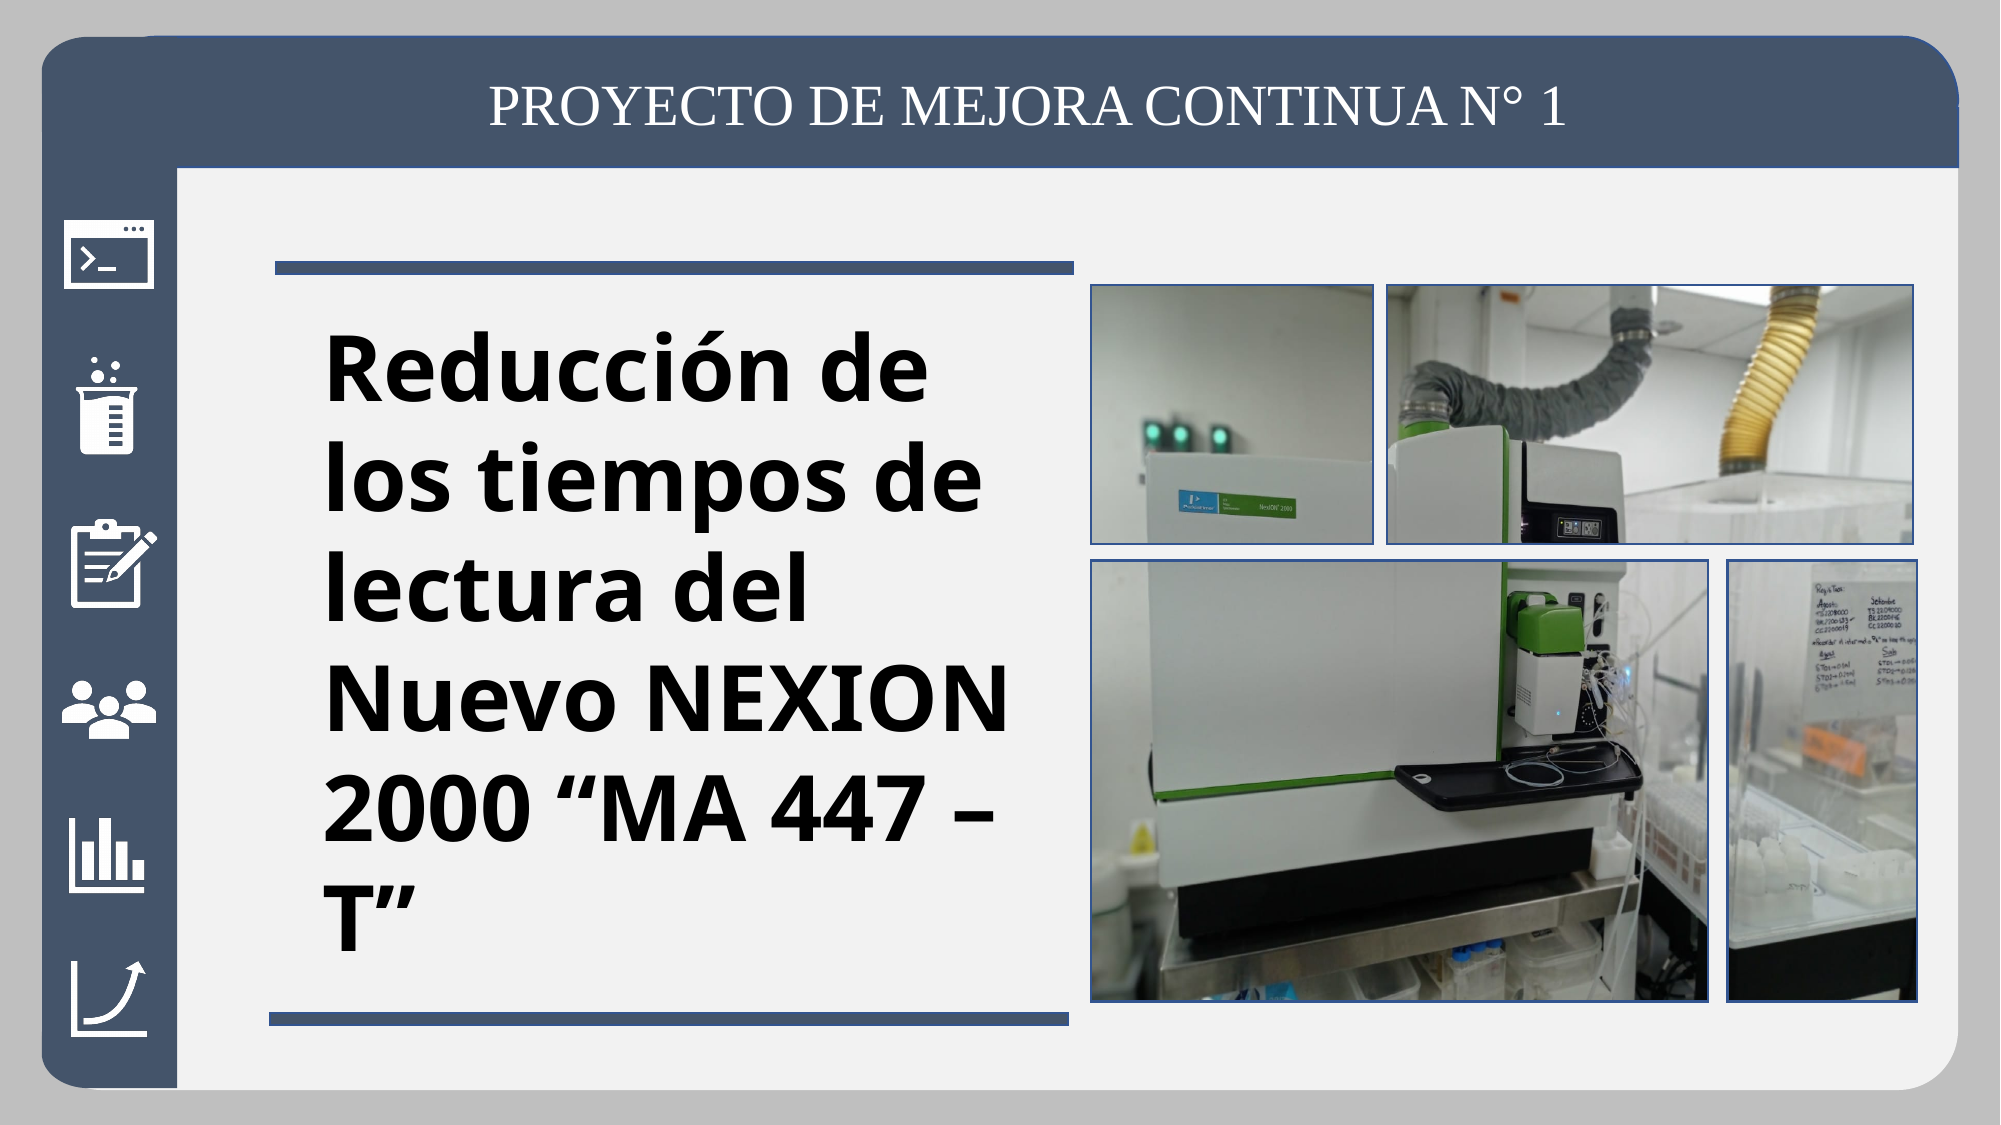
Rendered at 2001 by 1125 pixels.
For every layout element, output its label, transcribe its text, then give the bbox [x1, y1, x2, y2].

picture [53, 352, 160, 460]
text_box [40, 35, 179, 1090]
picture [55, 656, 163, 763]
text_box [1726, 559, 1918, 1003]
text_box PROYECTO DE MEJORA CONTINUA N° 1 [179, 35, 1960, 169]
text_box [1090, 284, 1374, 545]
picture [55, 201, 163, 308]
text_box [269, 1012, 1069, 1026]
picture [55, 510, 163, 617]
text_box [275, 261, 1074, 275]
picture [53, 802, 160, 909]
text_box [1090, 559, 1709, 1003]
text_box Reducción de los tiempos de lectura del Nuevo NEXION 2000 “MA 447 – T” [308, 302, 1041, 977]
picture [55, 945, 163, 1053]
text_box [1083, 731, 1090, 793]
text_box [1386, 284, 1914, 545]
text_box [90, 169, 1960, 1092]
